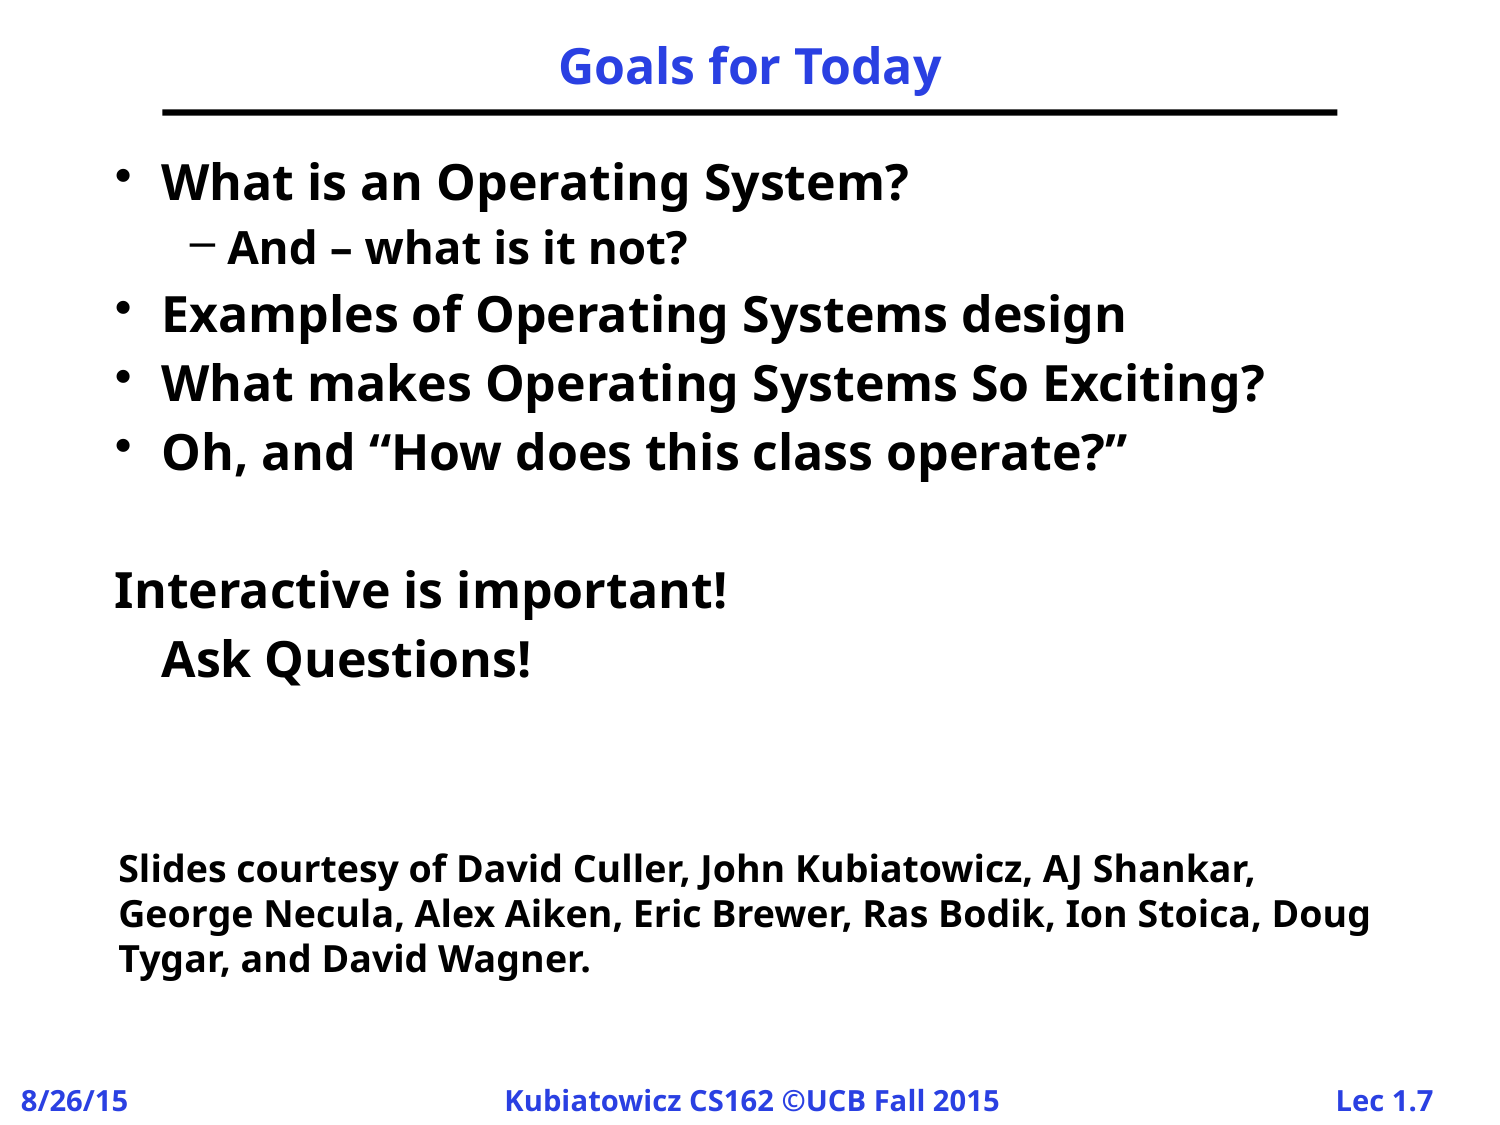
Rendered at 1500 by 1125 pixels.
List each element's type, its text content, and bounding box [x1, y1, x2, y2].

list What is an Operating System? And – what is it not? Examples of Operating Systems design What makes Operating Systems So Exciting? Oh, and “How does this class operate?” Interactive is important! Ask Questions! [99, 149, 1400, 988]
title Goals for Today [162, 24, 1338, 113]
text_box Slides courtesy of David Culler, John Kubiatowicz, AJ Shankar, George Necula, Alex Aiken, Eric Brewer, Ras Bodik, Ion Stoica, Doug Tygar, and David Wagner. [103, 837, 1400, 988]
